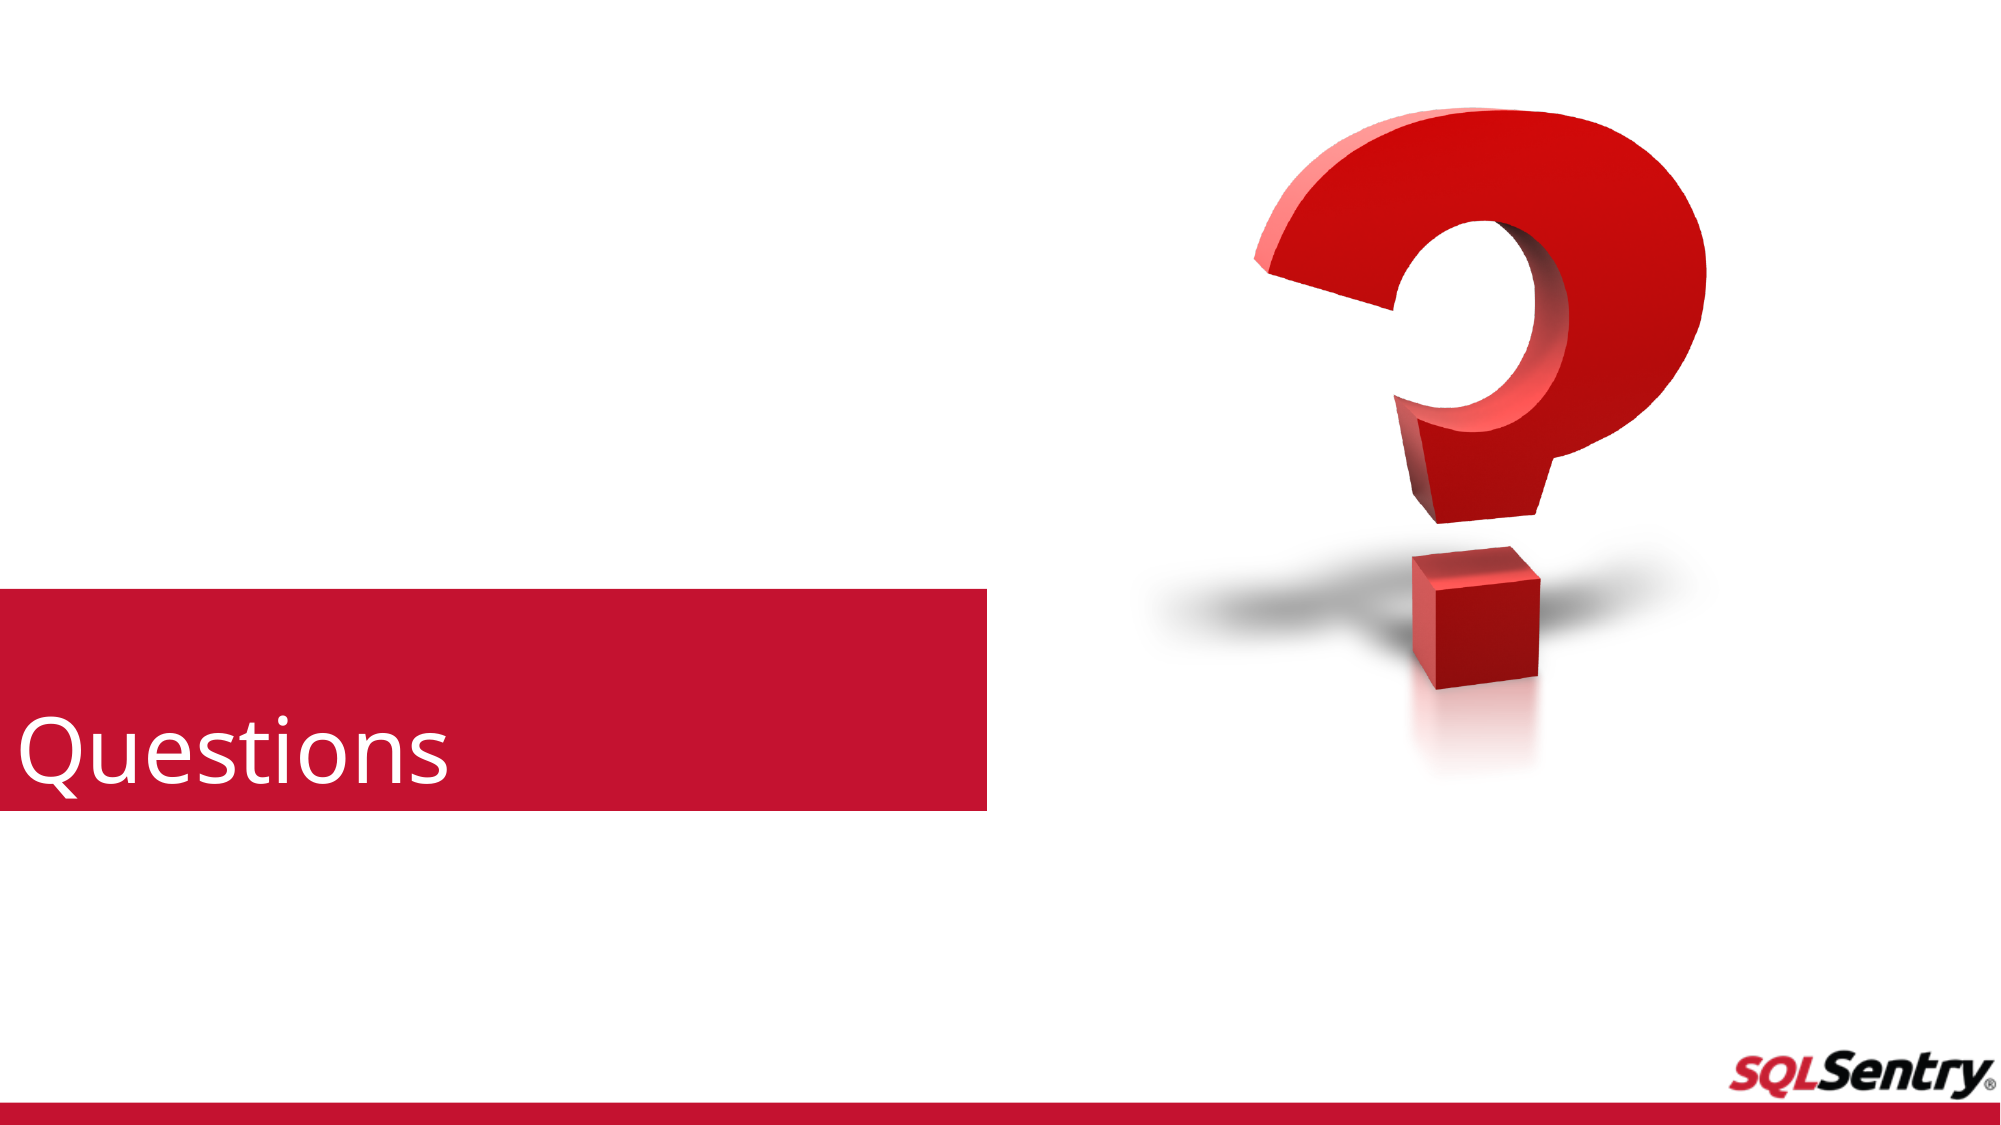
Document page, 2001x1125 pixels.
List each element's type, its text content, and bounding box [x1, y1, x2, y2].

picture [1106, 88, 1762, 787]
title Questions [0, 588, 987, 811]
picture [1727, 1048, 1998, 1103]
